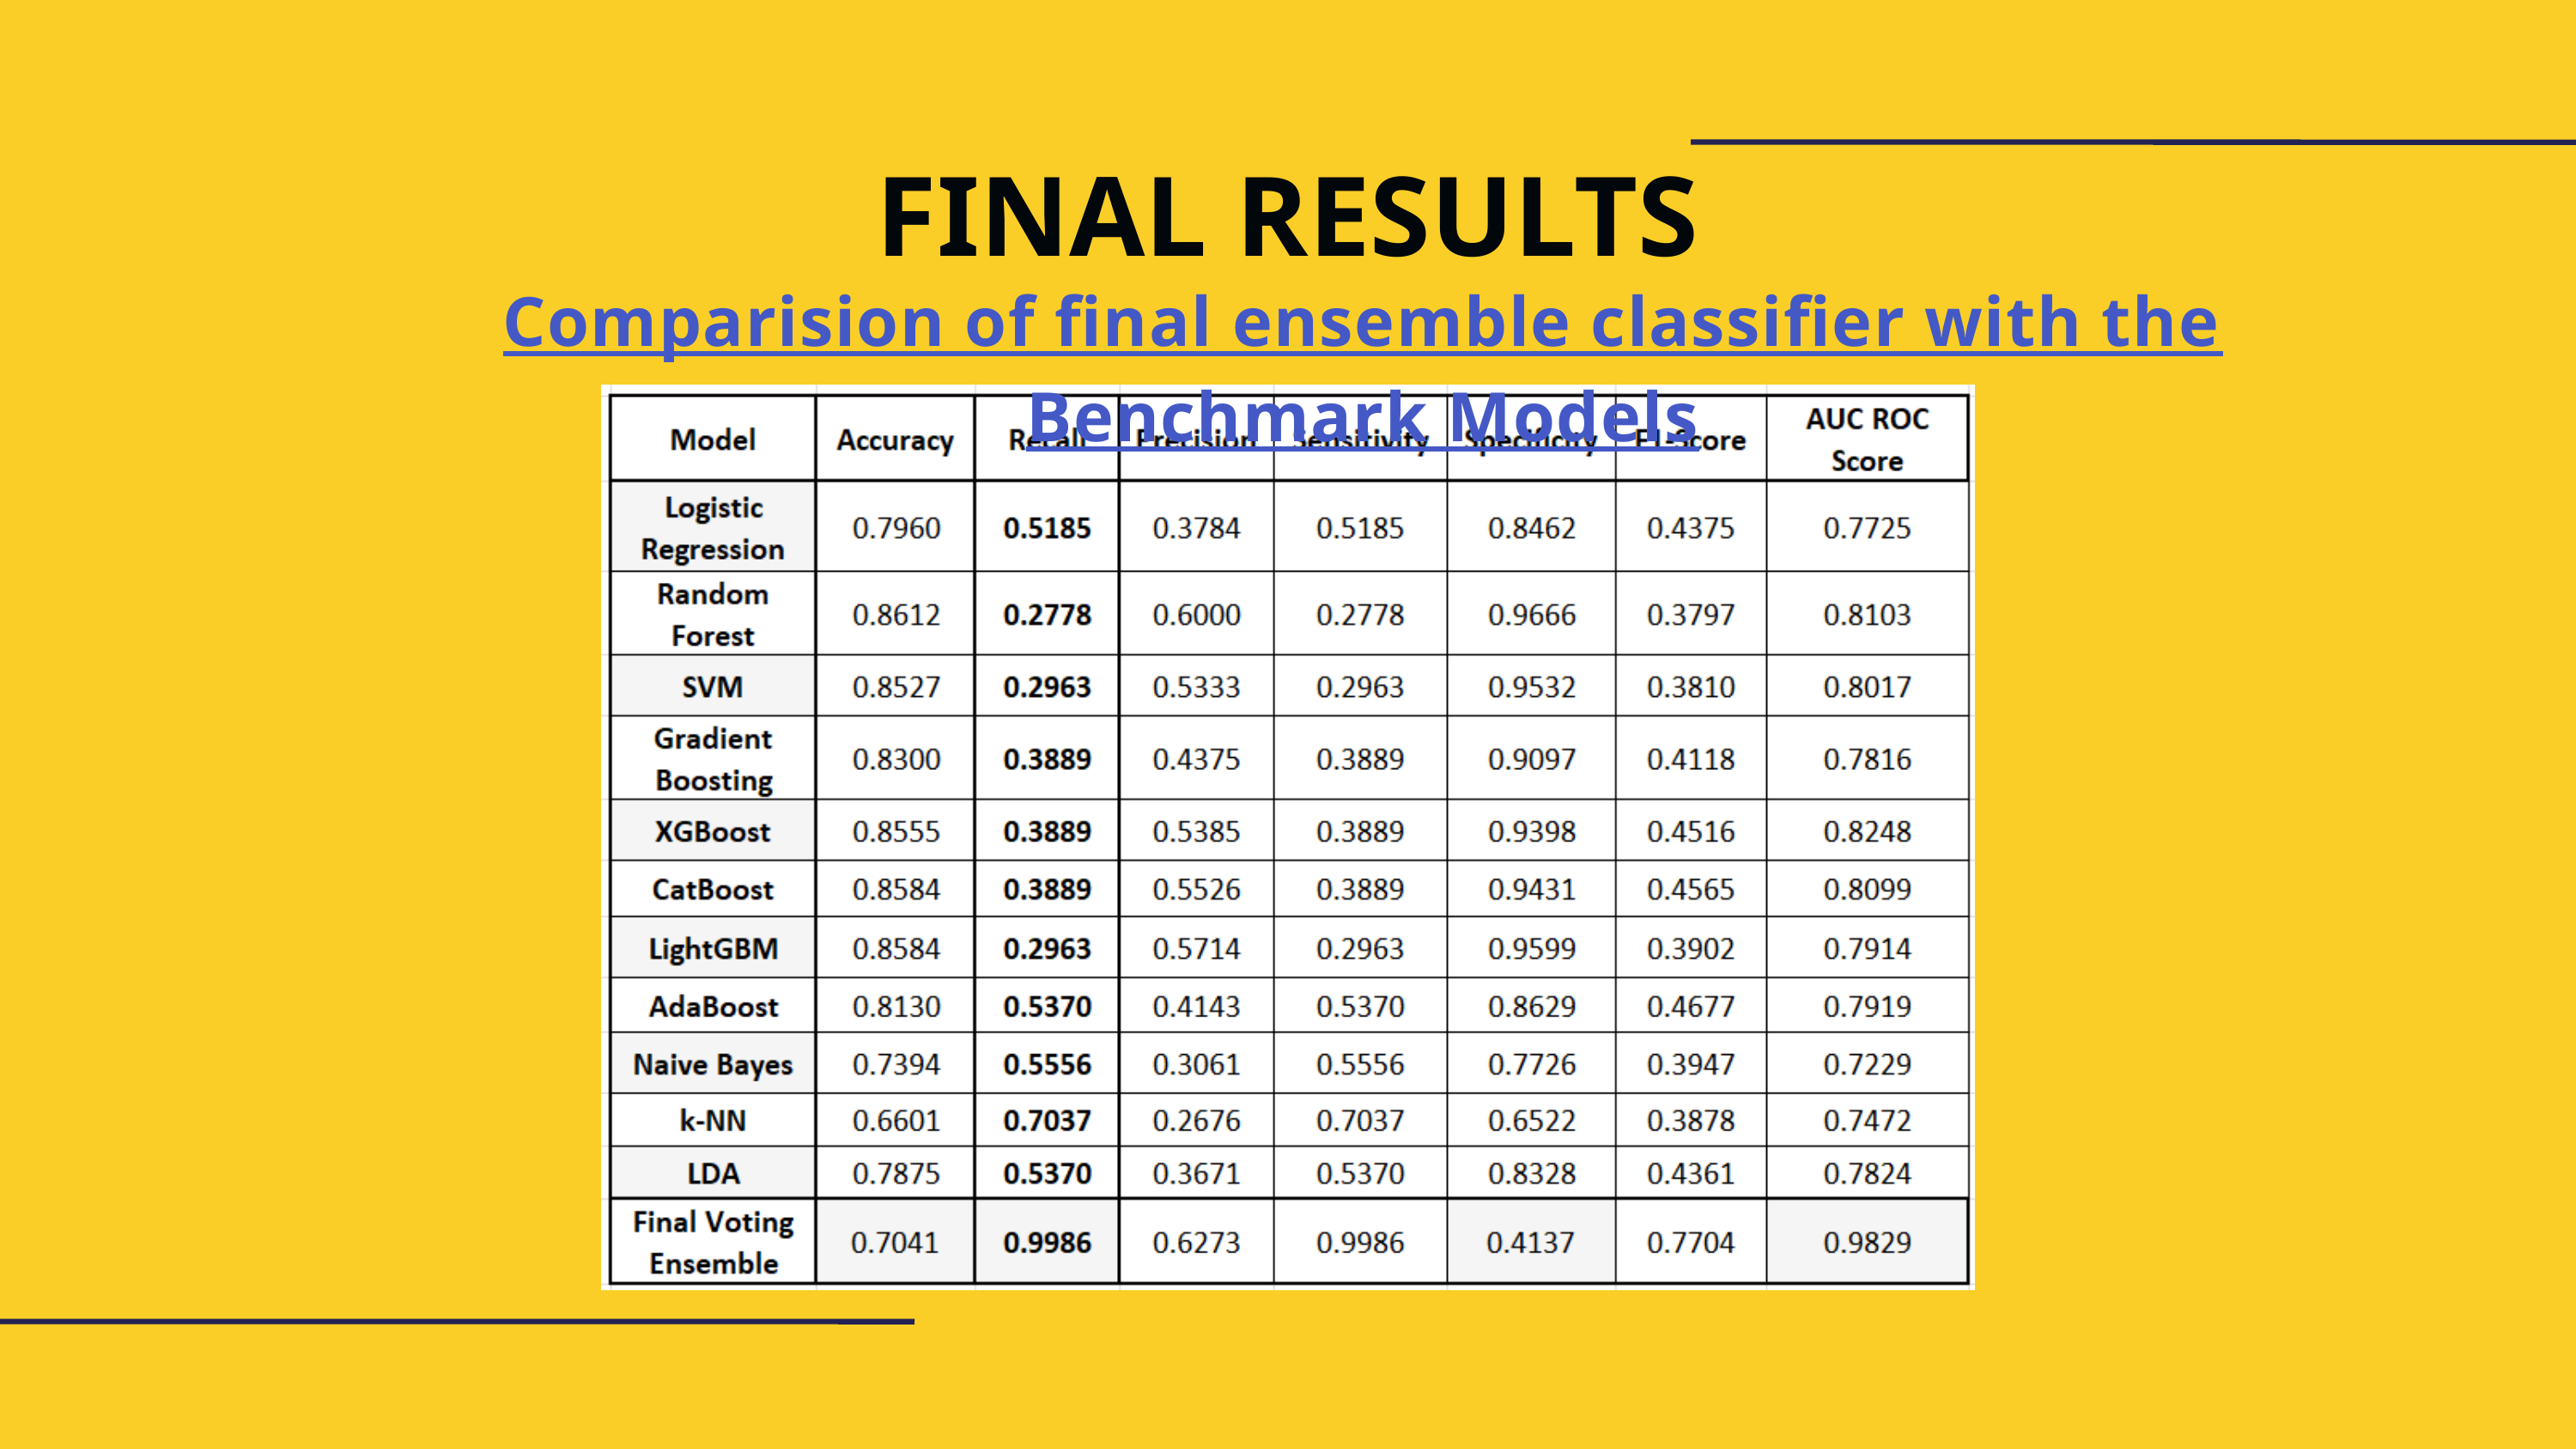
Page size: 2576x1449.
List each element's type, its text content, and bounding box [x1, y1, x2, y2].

text_box Comparision of final ensemble classifier with the Benchmark Models [319, 264, 2406, 456]
text_box FINAL RESULTS [416, 124, 2160, 264]
text_box [601, 456, 1975, 1290]
